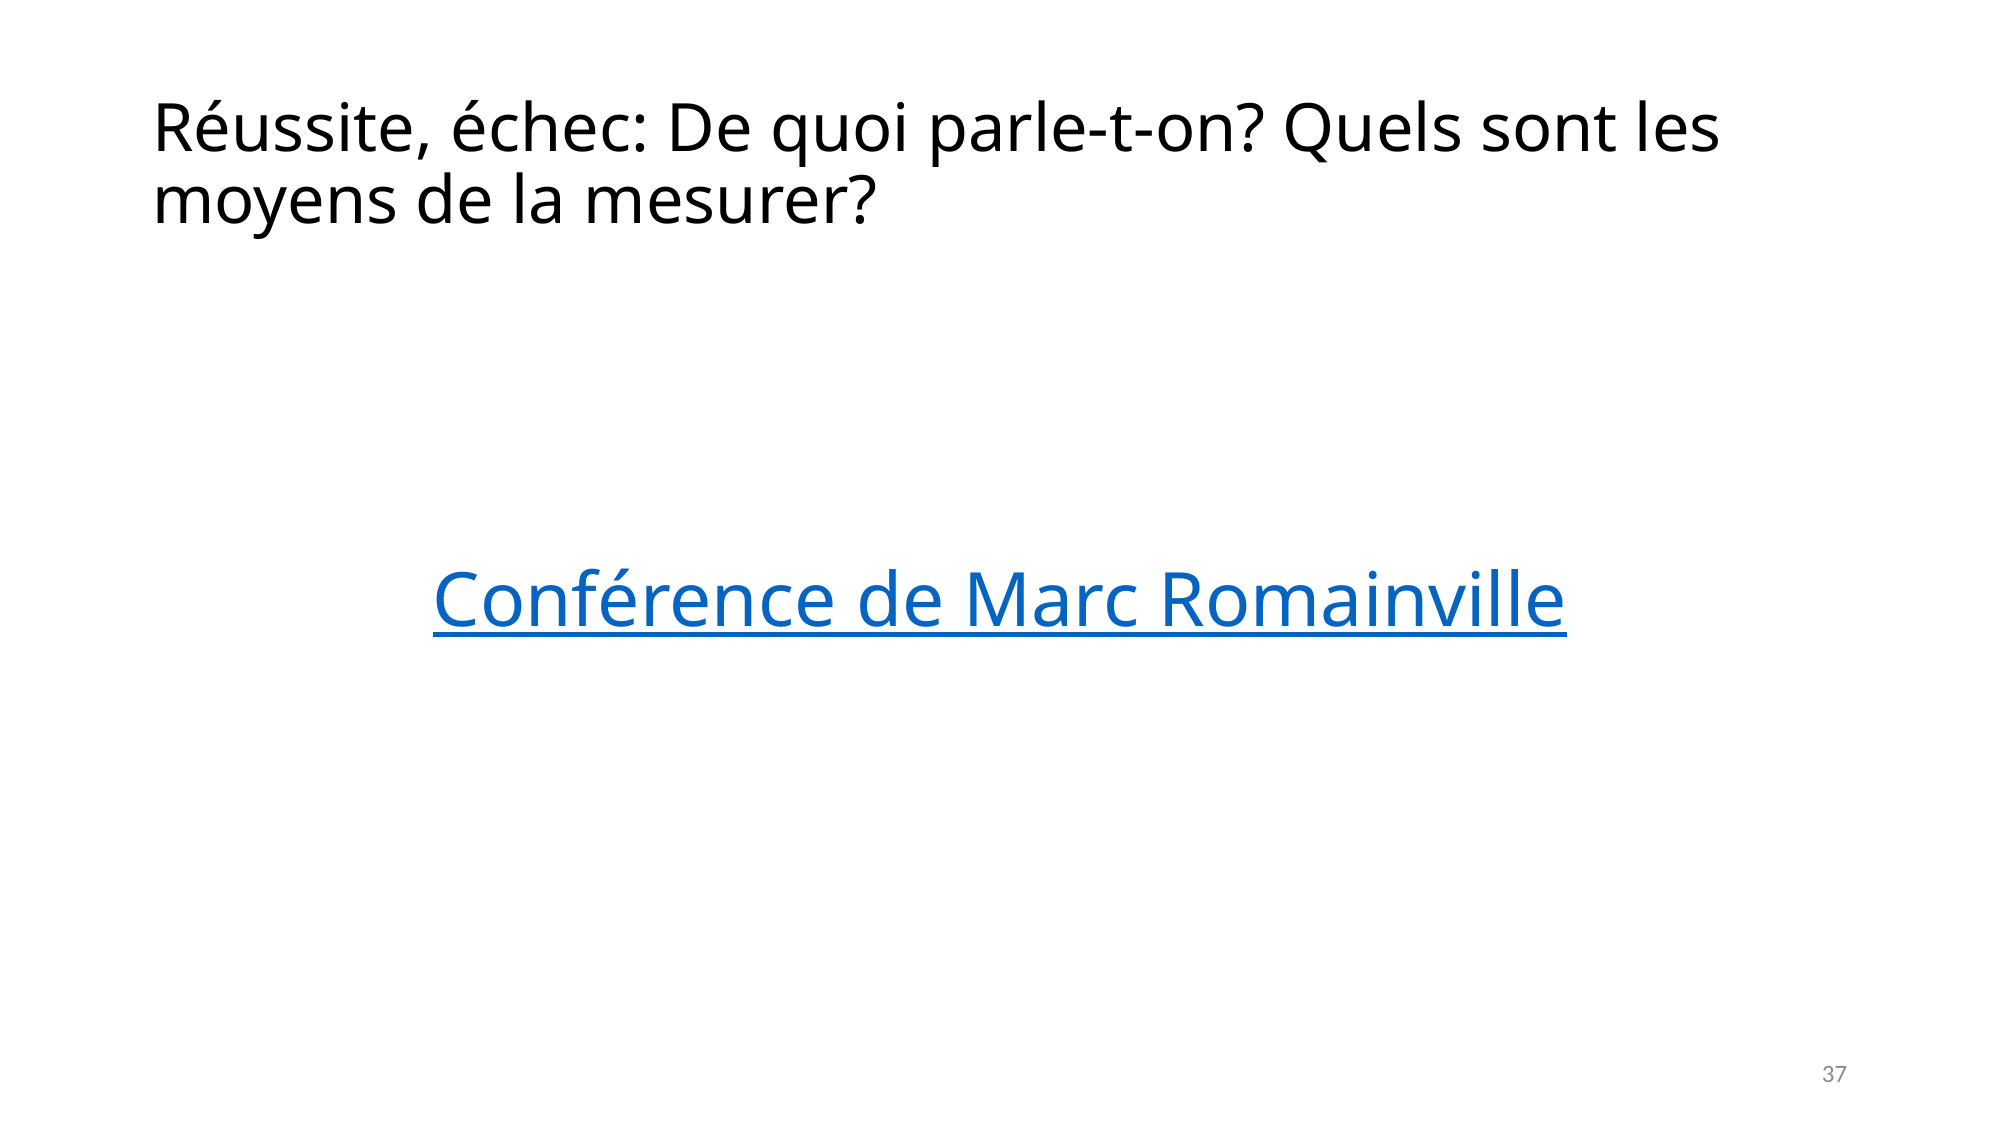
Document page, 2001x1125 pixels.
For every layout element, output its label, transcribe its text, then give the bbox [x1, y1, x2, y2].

slide_number 37 [1412, 1042, 1863, 1103]
list Conférence de Marc Romainville [137, 498, 1863, 801]
title Réussite, échec: De quoi parle-t-on? Quels sont les moyens de la mesurer? [137, 59, 1880, 273]
